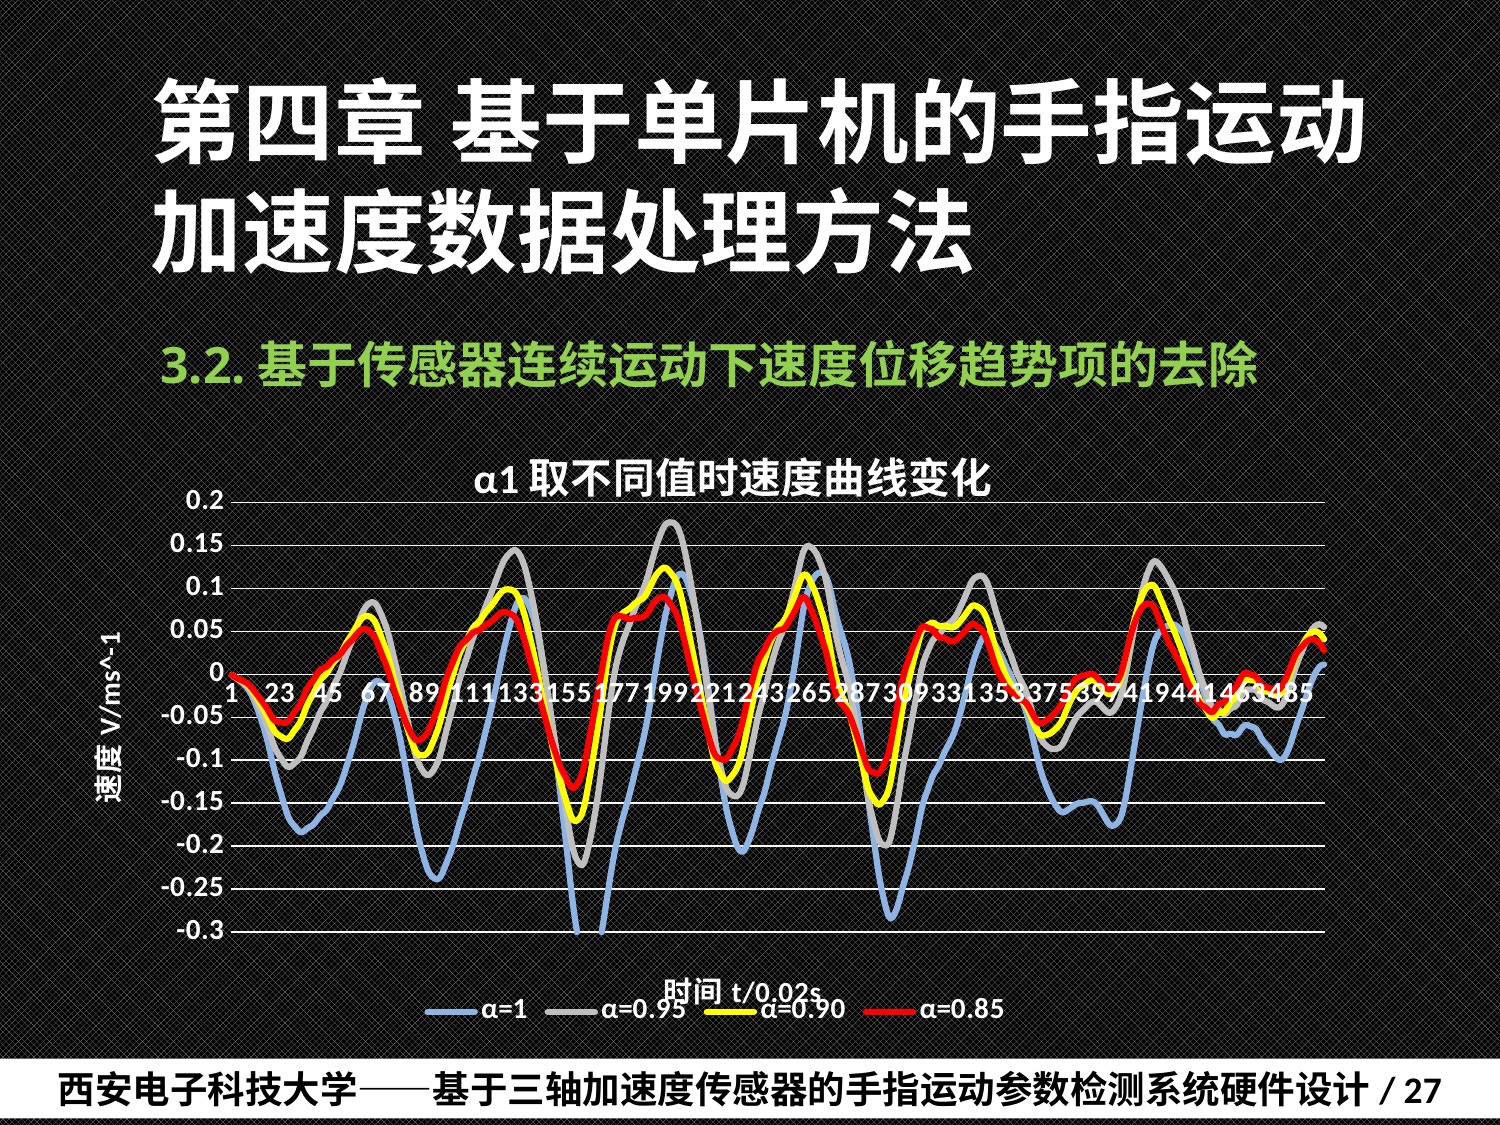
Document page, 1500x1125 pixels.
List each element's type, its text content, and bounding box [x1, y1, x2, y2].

subtitle 3.2.基于传感器连续运动下速度位移趋势项的去除 [145, 326, 1409, 970]
chart [76, 420, 1353, 1036]
title 第四章 基于单片机的手指运动加速度数据处理方法 [135, 54, 1411, 296]
text_box 西安电子科技大学——基于三轴加速度传感器的手指运动参数检测系统硬件设计/ 27 [0, 1058, 1500, 1119]
